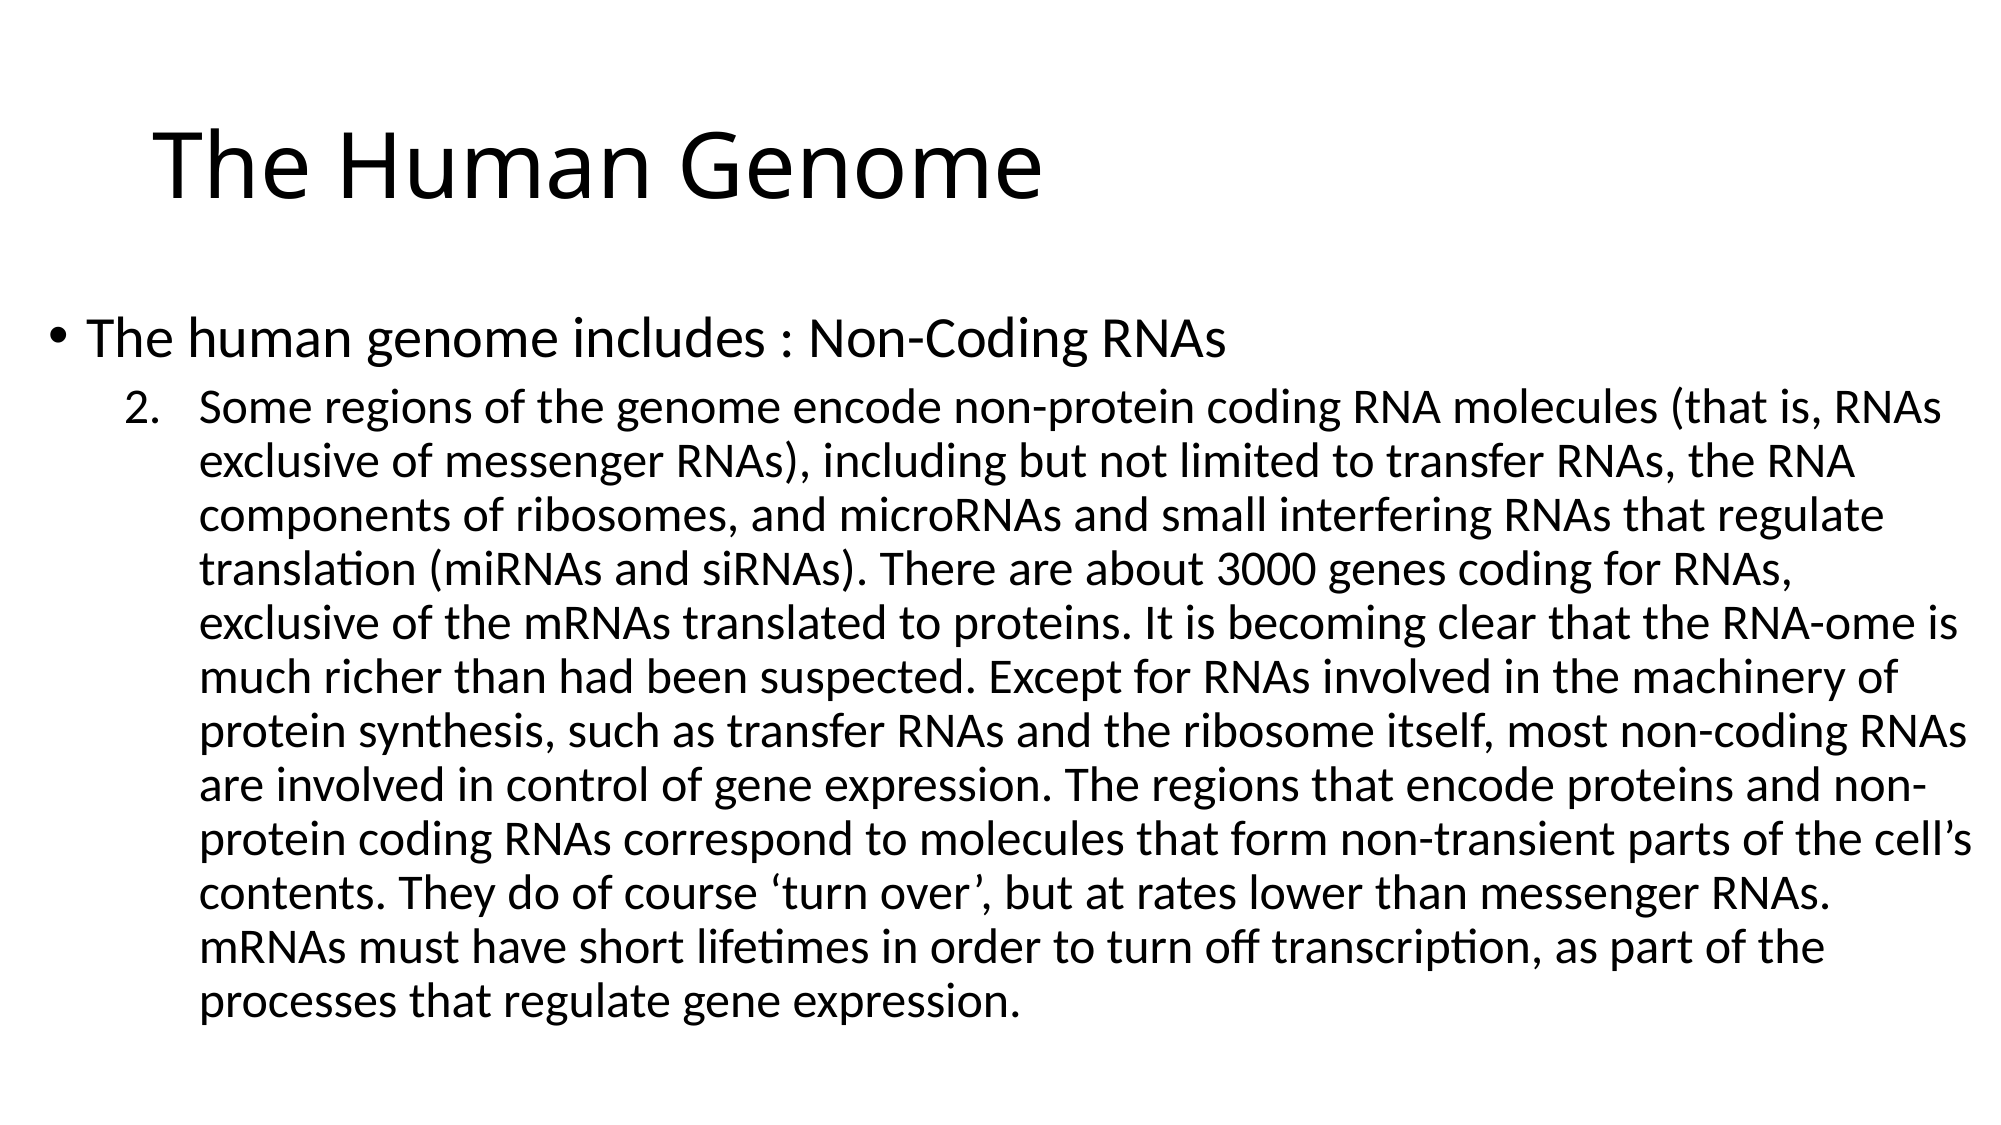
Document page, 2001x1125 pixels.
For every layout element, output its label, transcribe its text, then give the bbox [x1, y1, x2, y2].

title The Human Genome [137, 59, 1863, 278]
list The human genome includes : Non-Coding RNAs Some regions of the genome encode non-protein coding RNA molecules (that is, RNAs exclusive of messenger RNAs), including but not limited to transfer RNAs, the RNA components of ribosomes, and microRNAs and small interfering RNAs that regulate translation (miRNAs and siRNAs). There are about 3000 genes coding for RNAs, exclusive of the mRNAs translated to proteins. It is becoming clear that the RNA-ome is much richer than had been suspected. Except for RNAs involved in the machinery of protein synthesis, such as transfer RNAs and the ribosome itself, most non-coding RNAs are involved in control of gene expression. The regions that encode proteins and non-protein coding RNAs correspond to molecules that form non-transient parts of the cell’s contents. They do of course ‘turn over’, but at rates lower than messenger RNAs. mRNAs must have short lifetimes in order to turn off transcription, as part of the processes that regulate gene expression. [33, 299, 2000, 1125]
